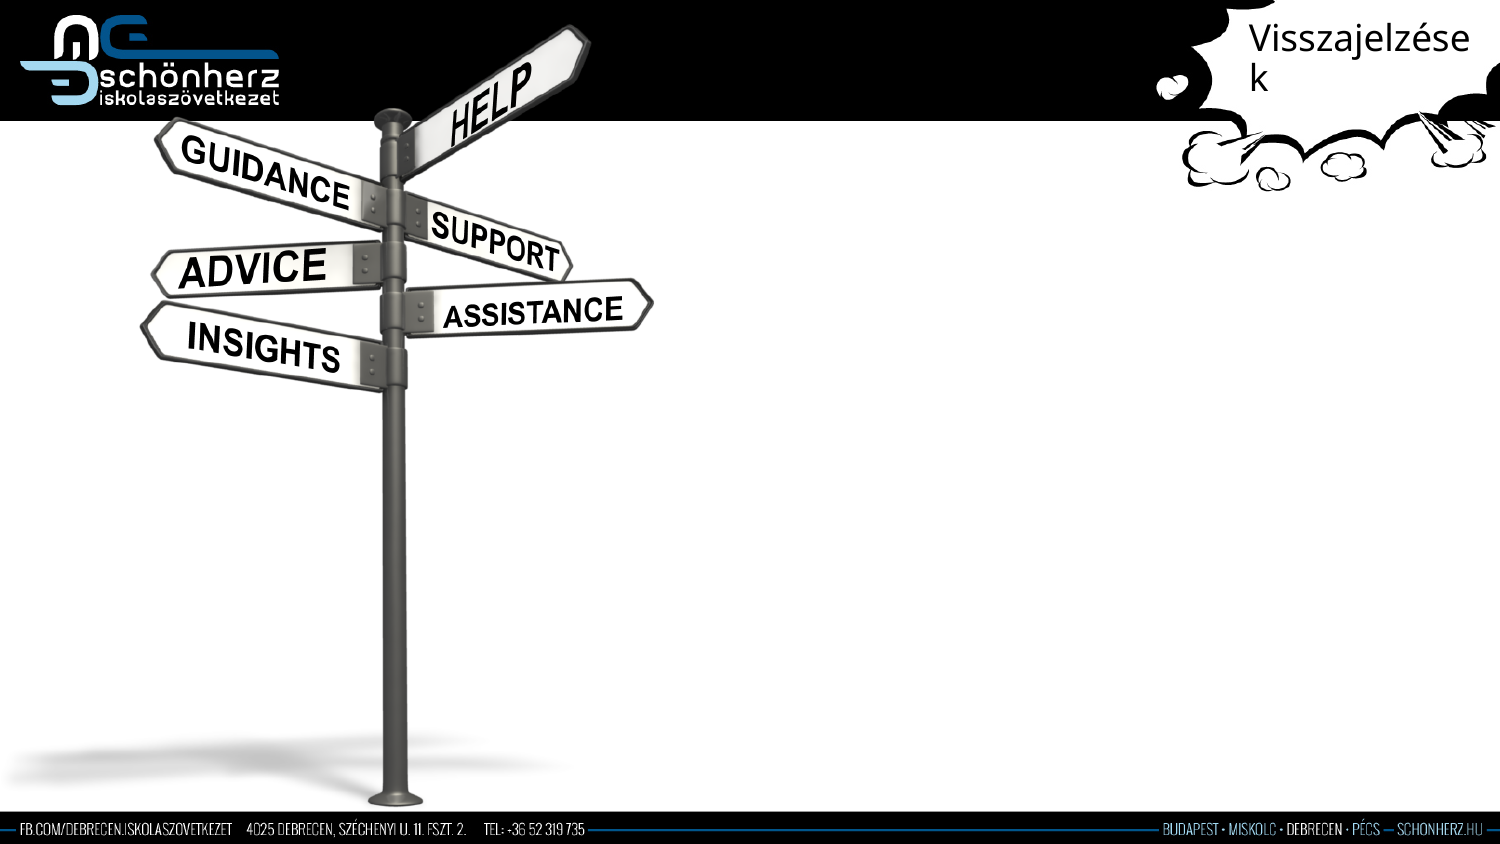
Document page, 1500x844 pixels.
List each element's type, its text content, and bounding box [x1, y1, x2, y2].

picture [0, 0, 1500, 844]
text_box Visszajelzések [1233, 11, 1488, 107]
